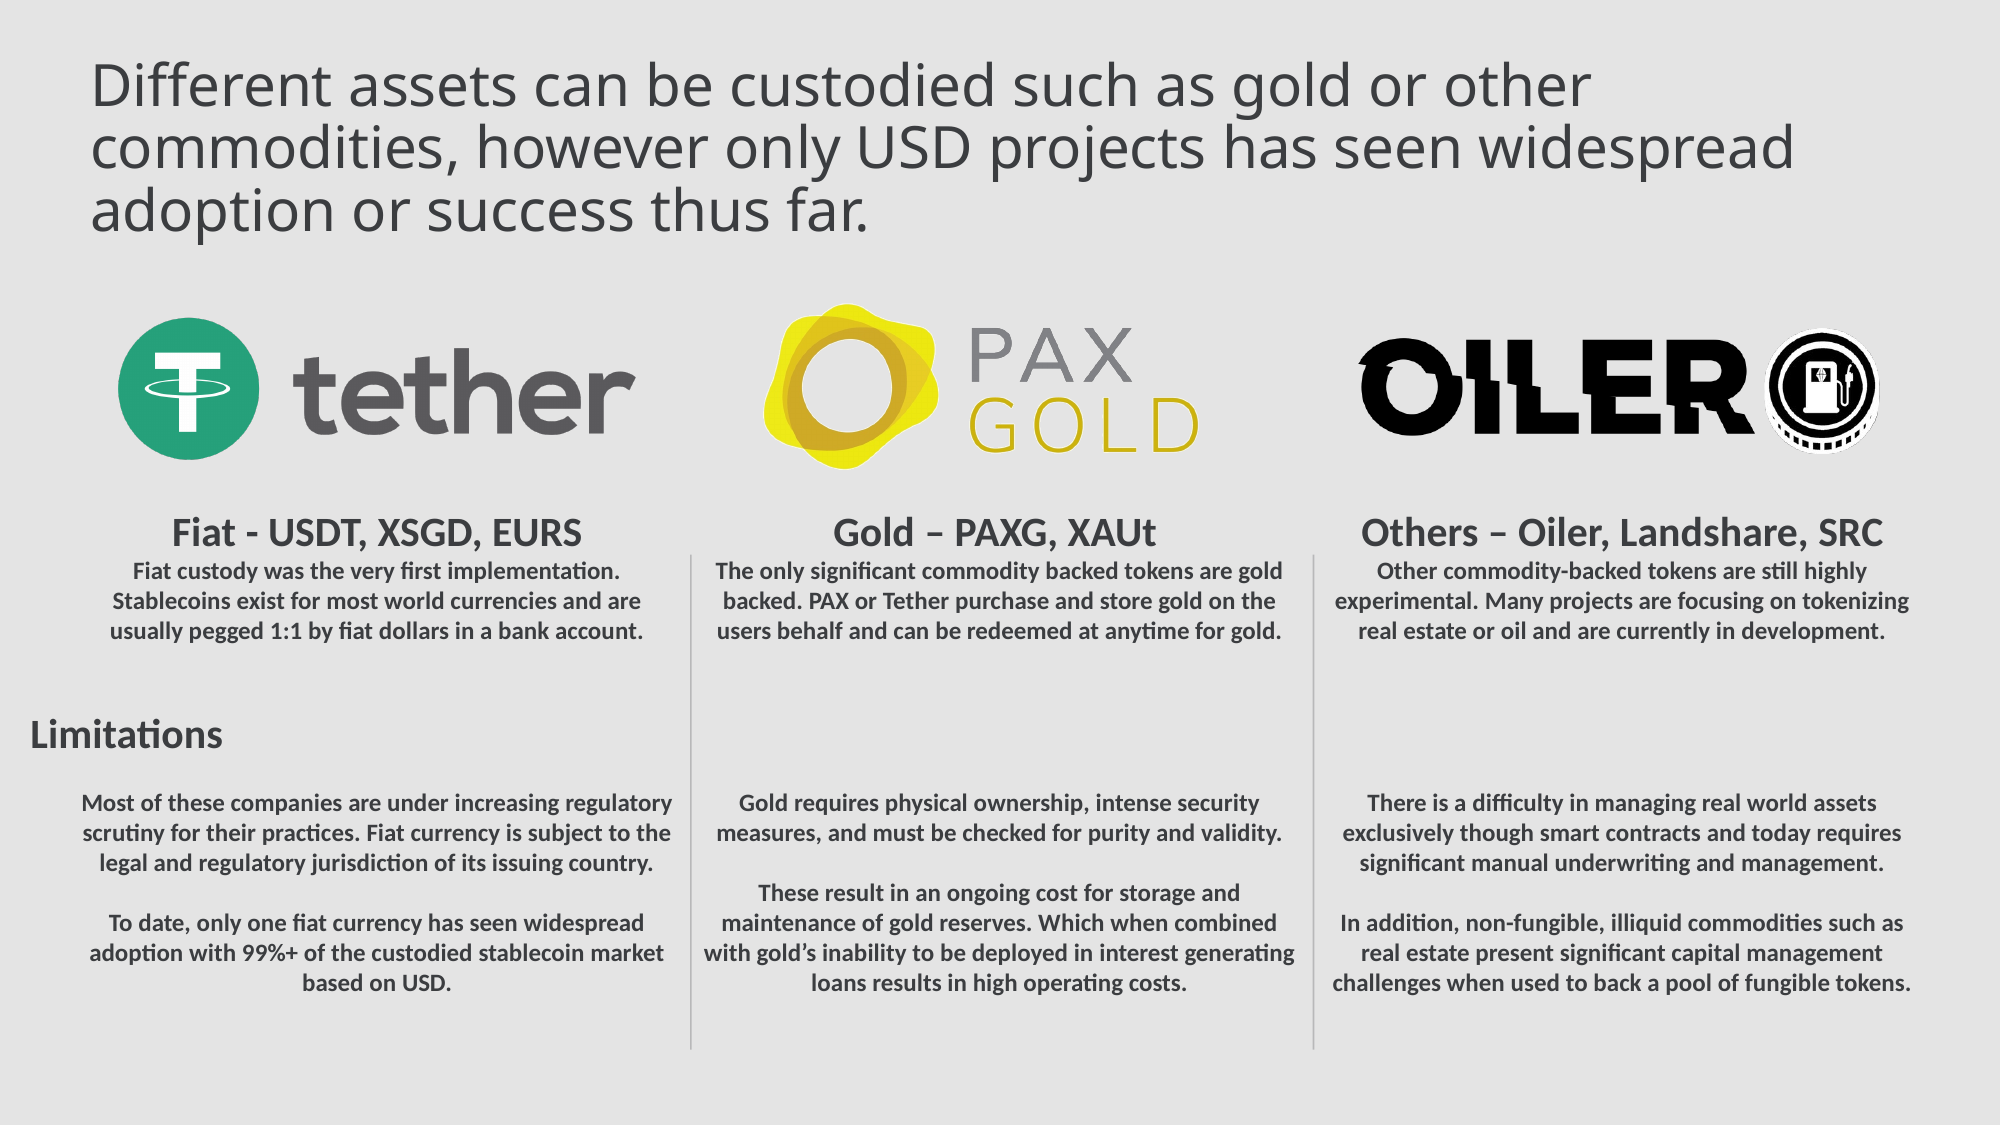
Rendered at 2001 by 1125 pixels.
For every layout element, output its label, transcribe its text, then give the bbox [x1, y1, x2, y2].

text_box There is a difficulty in managing real world assets exclusively though smart contracts and today requires significant manual underwriting and management. In addition, non-fungible, illiquid commodities such as real estate present significant capital management challenges when used to back a pool of fungible tokens. [1315, 779, 1938, 1004]
text_box Gold requires physical ownership, intense security measures, and must be checked for purity and validity. These result in an ongoing cost for storage and maintenance of gold reserves. Which when combined with gold’s inability to be deployed in interest generating loans results in high operating costs. [692, 779, 1312, 1004]
text_box Most of these companies are under increasing regulatory scrutiny for their practices. Fiat currency is subject to the legal and regulatory jurisdiction of its issuing country. To date, only one fiat currency has seen widespread adoption with 99%+ of the custodied stablecoin market based on USD. [62, 779, 684, 1004]
picture [1357, 319, 1887, 454]
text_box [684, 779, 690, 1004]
text_box Limitations [0, 699, 254, 765]
title Different assets can be custodied such as gold or other commodities, however only USD projects has seen widespread adoption or success thus far. [75, 41, 1900, 259]
picture [112, 302, 642, 472]
text_box Fiat - USDT, XSGD, EURS Fiat custody was the very first implementation. Stablecoins exist for most world currencies and are usually pegged 1:1 by fiat dollars in a bank account. [62, 497, 684, 653]
text_box Gold – PAXG, XAUt The only significant commodity backed tokens are gold backed. PAX or Tether purchase and store gold on the users behalf and can be redeemed at anytime for gold. [684, 497, 1315, 653]
text_box Others – Oiler, Landshare, SRC Other commodity-backed tokens are still highly experimental. Many projects are focusing on tokenizing real estate or oil and are currently in development. [1315, 497, 1938, 653]
picture [754, 268, 1205, 505]
